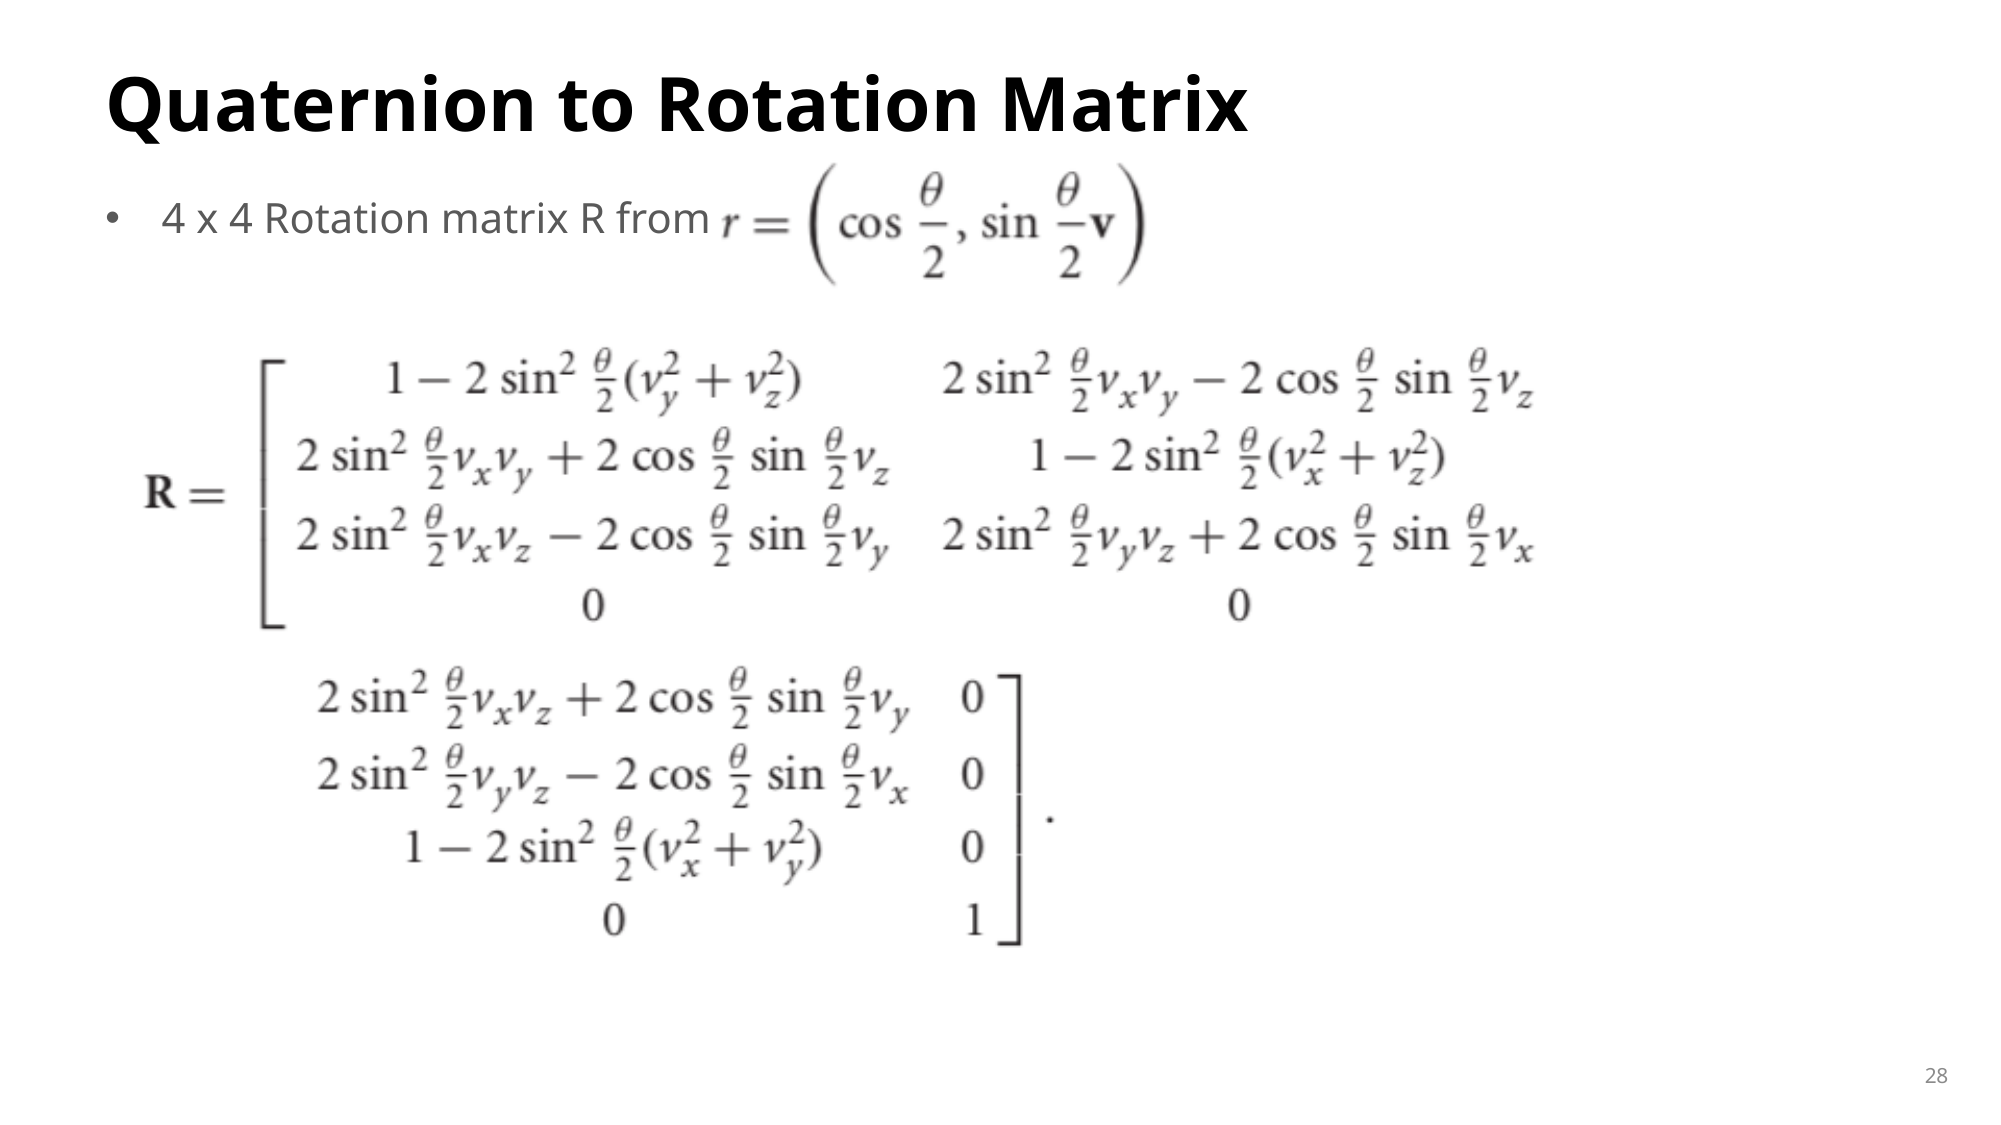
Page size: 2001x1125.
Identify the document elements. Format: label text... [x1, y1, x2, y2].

slide_number 28 [1901, 1046, 1964, 1107]
picture [124, 324, 1567, 974]
picture [716, 151, 1155, 299]
title Quaternion to Rotation Matrix [90, 42, 1902, 161]
list 4 x 4 Rotation matrix R from [90, 184, 1902, 1047]
